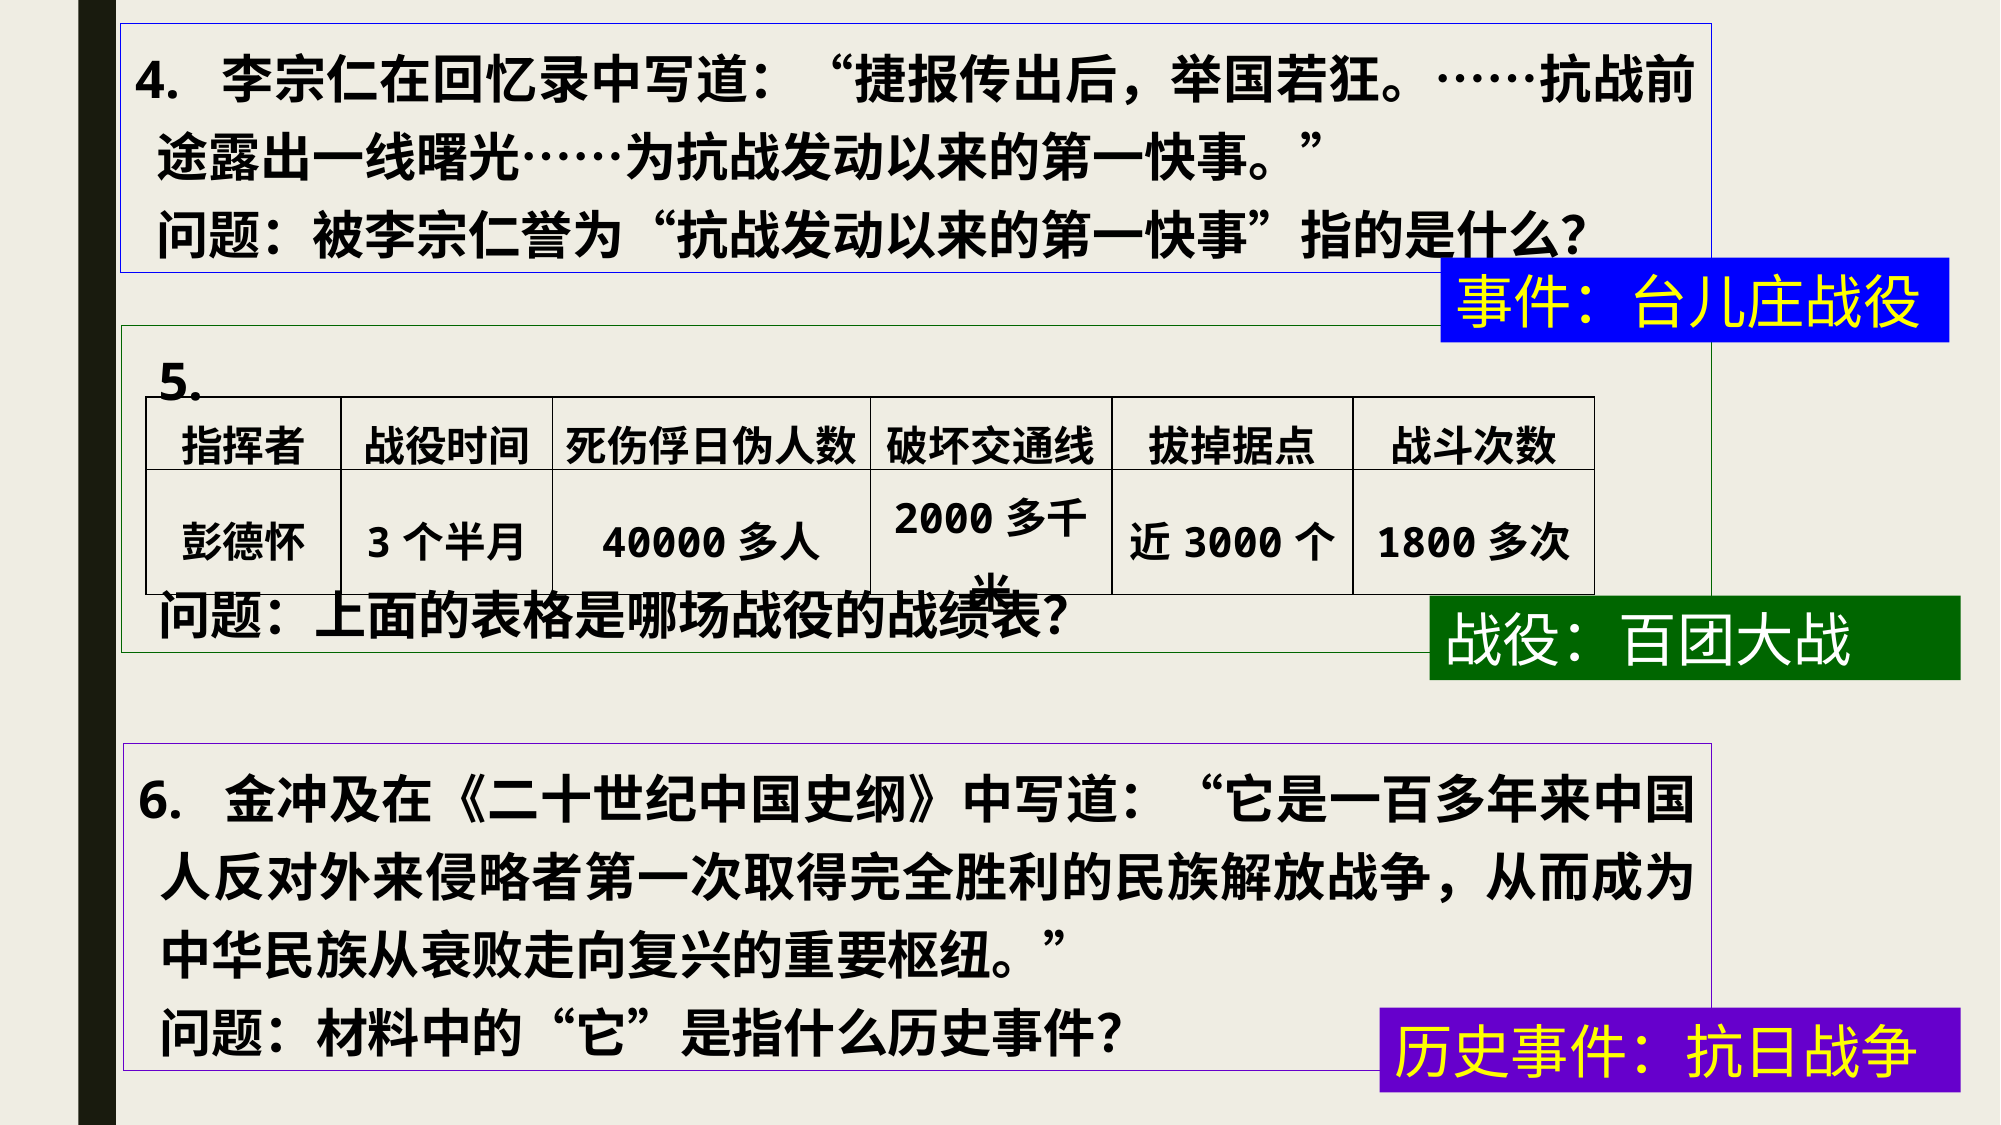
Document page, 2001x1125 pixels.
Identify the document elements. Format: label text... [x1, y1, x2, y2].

table_header 战役时间 [342, 398, 552, 469]
table_header 拔掉据点 [1113, 398, 1352, 469]
text_box 事件：台儿庄战役 [1440, 257, 1950, 343]
table_cell 2000多千米 [871, 470, 1111, 594]
text_box 战役：百团大战 [1429, 595, 1961, 681]
table_cell 3个半月 [342, 470, 552, 594]
table_header 死伤俘日伪人数 [553, 398, 870, 469]
table_cell 彭德怀 [147, 470, 340, 594]
table_cell 40000多人 [553, 470, 870, 594]
table_cell 近3000个 [1113, 470, 1352, 594]
table_cell 1800多次 [1354, 470, 1594, 594]
table_header 指挥者 [147, 398, 340, 469]
table_header 破坏交通线 [871, 398, 1111, 469]
text_box 4. 李宗仁在回忆录中写道：“捷报传出后，举国若狂。……抗战前途露出一线曙光……为抗战发动以来的第一快事。” 问题：被李宗仁誉为“抗战发动以来的第一快事”指的是什么？ [120, 23, 1712, 273]
text_box 历史事件：抗日战争 [1379, 1007, 1961, 1093]
text_box 6. 金冲及在《二十世纪中国史纲》中写道：“它是一百多年来中国人反对外来侵略者第一次取得完全胜利的民族解放战争，从而成为中华民族从衰败走向复兴的重要枢纽。” 问题：材料中的“它”是指什么历史事件？ [123, 743, 1712, 1071]
text_box 5. 问题：上面的表格是哪场战役的战绩表？ [121, 325, 1712, 653]
table_header 战斗次数 [1354, 398, 1594, 469]
